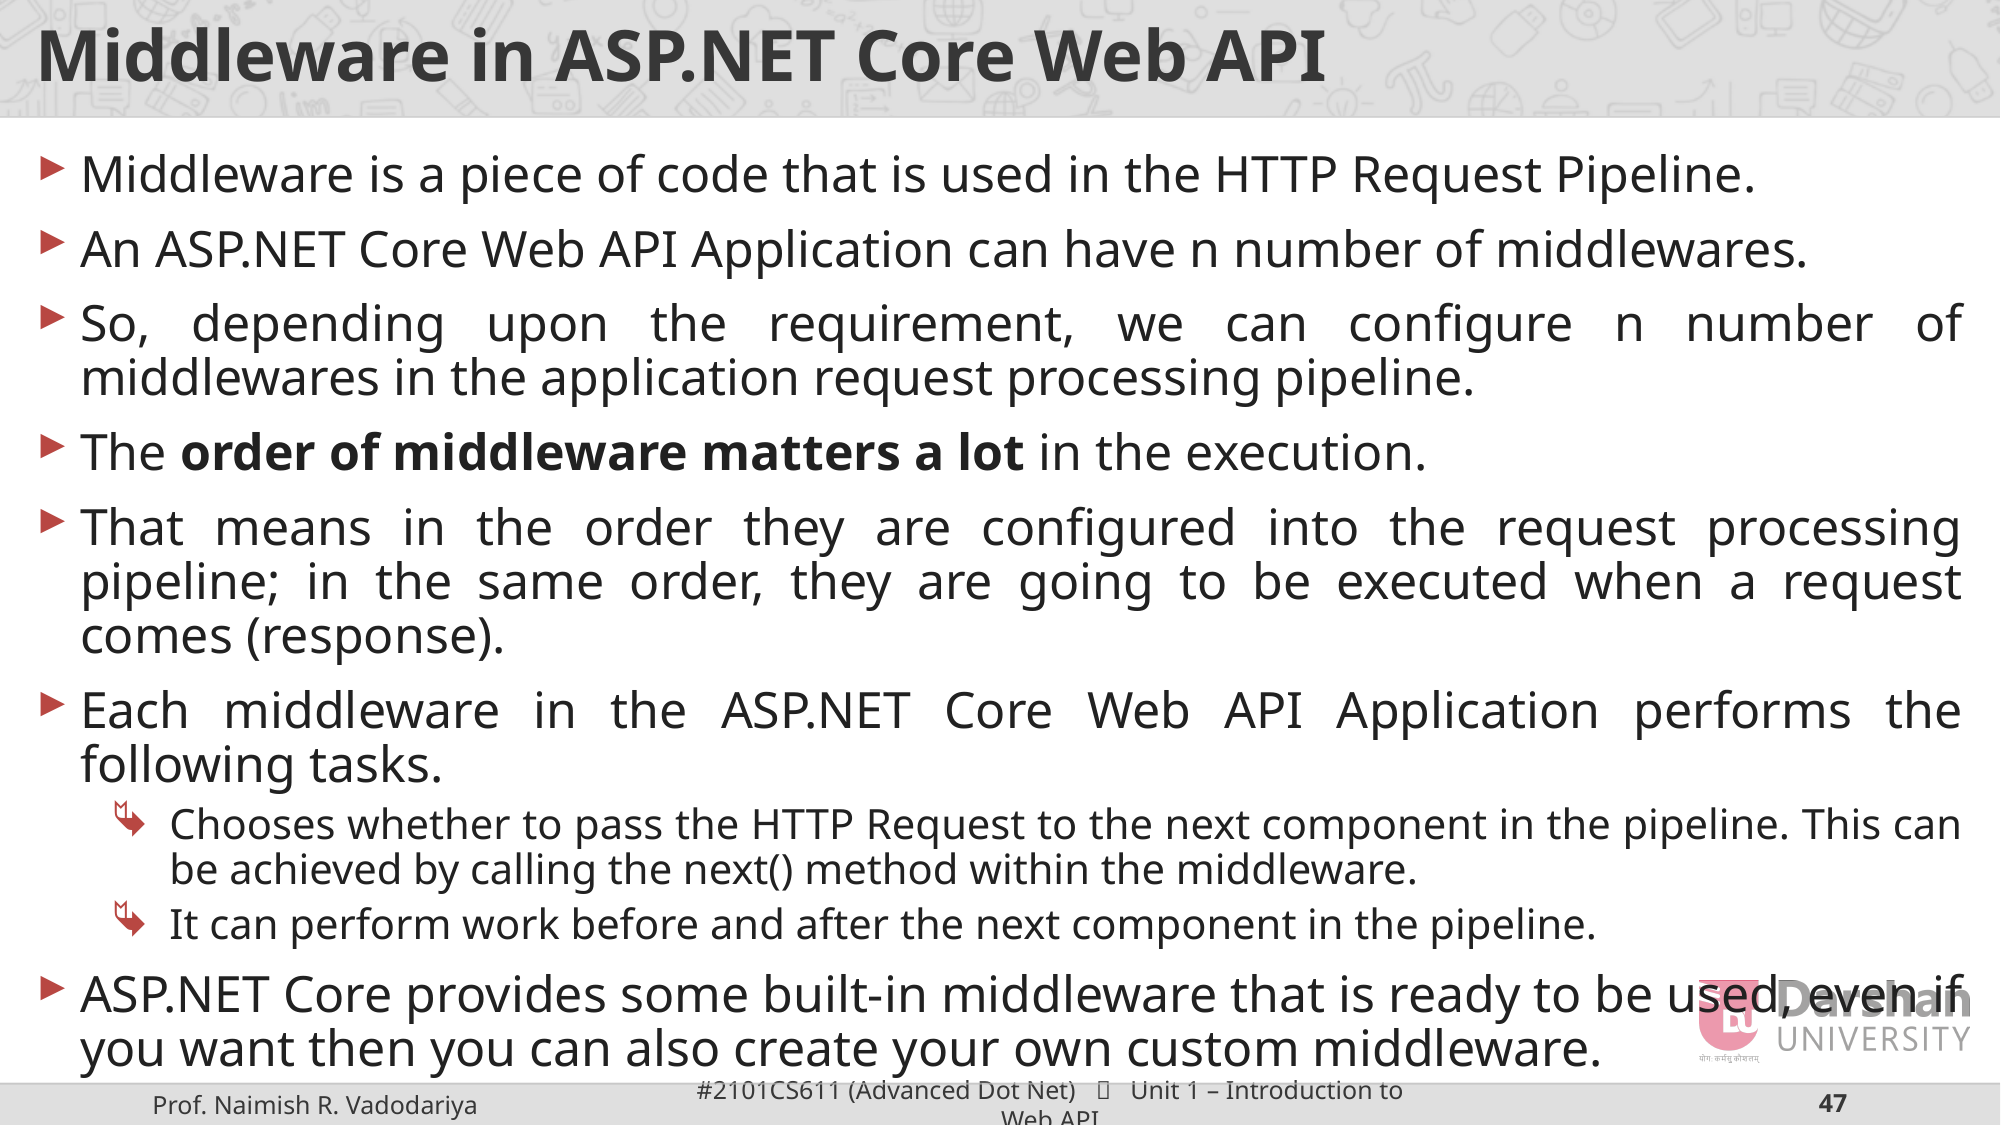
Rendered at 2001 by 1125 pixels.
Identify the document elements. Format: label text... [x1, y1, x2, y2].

title Middleware in ASP.NET Core Web API [0, 0, 2000, 117]
list Middleware is a piece of code that is used in the HTTP Request Pipeline. An ASP.NET Core Web API Application can have n number of middlewares. So, depending upon the requirement, we can configure n number of middlewares in the application request processing pipeline. The order of middleware matters a lot in the execution. That means in the order they are configured into the request processing pipeline; in the same order, they are going to be executed when a request comes (response). Each middleware in the ASP.NET Core Web API Application performs the following tasks. Chooses whether to pass the HTTP Request to the next component in the pipeline. This can be achieved by calling the next() method within the middleware. It can perform work before and after the next component in the pipeline. ASP.NET Core provides some built-in middleware that is ready to be used, even if you want then you can also create your own custom middleware. [21, 141, 1979, 1059]
